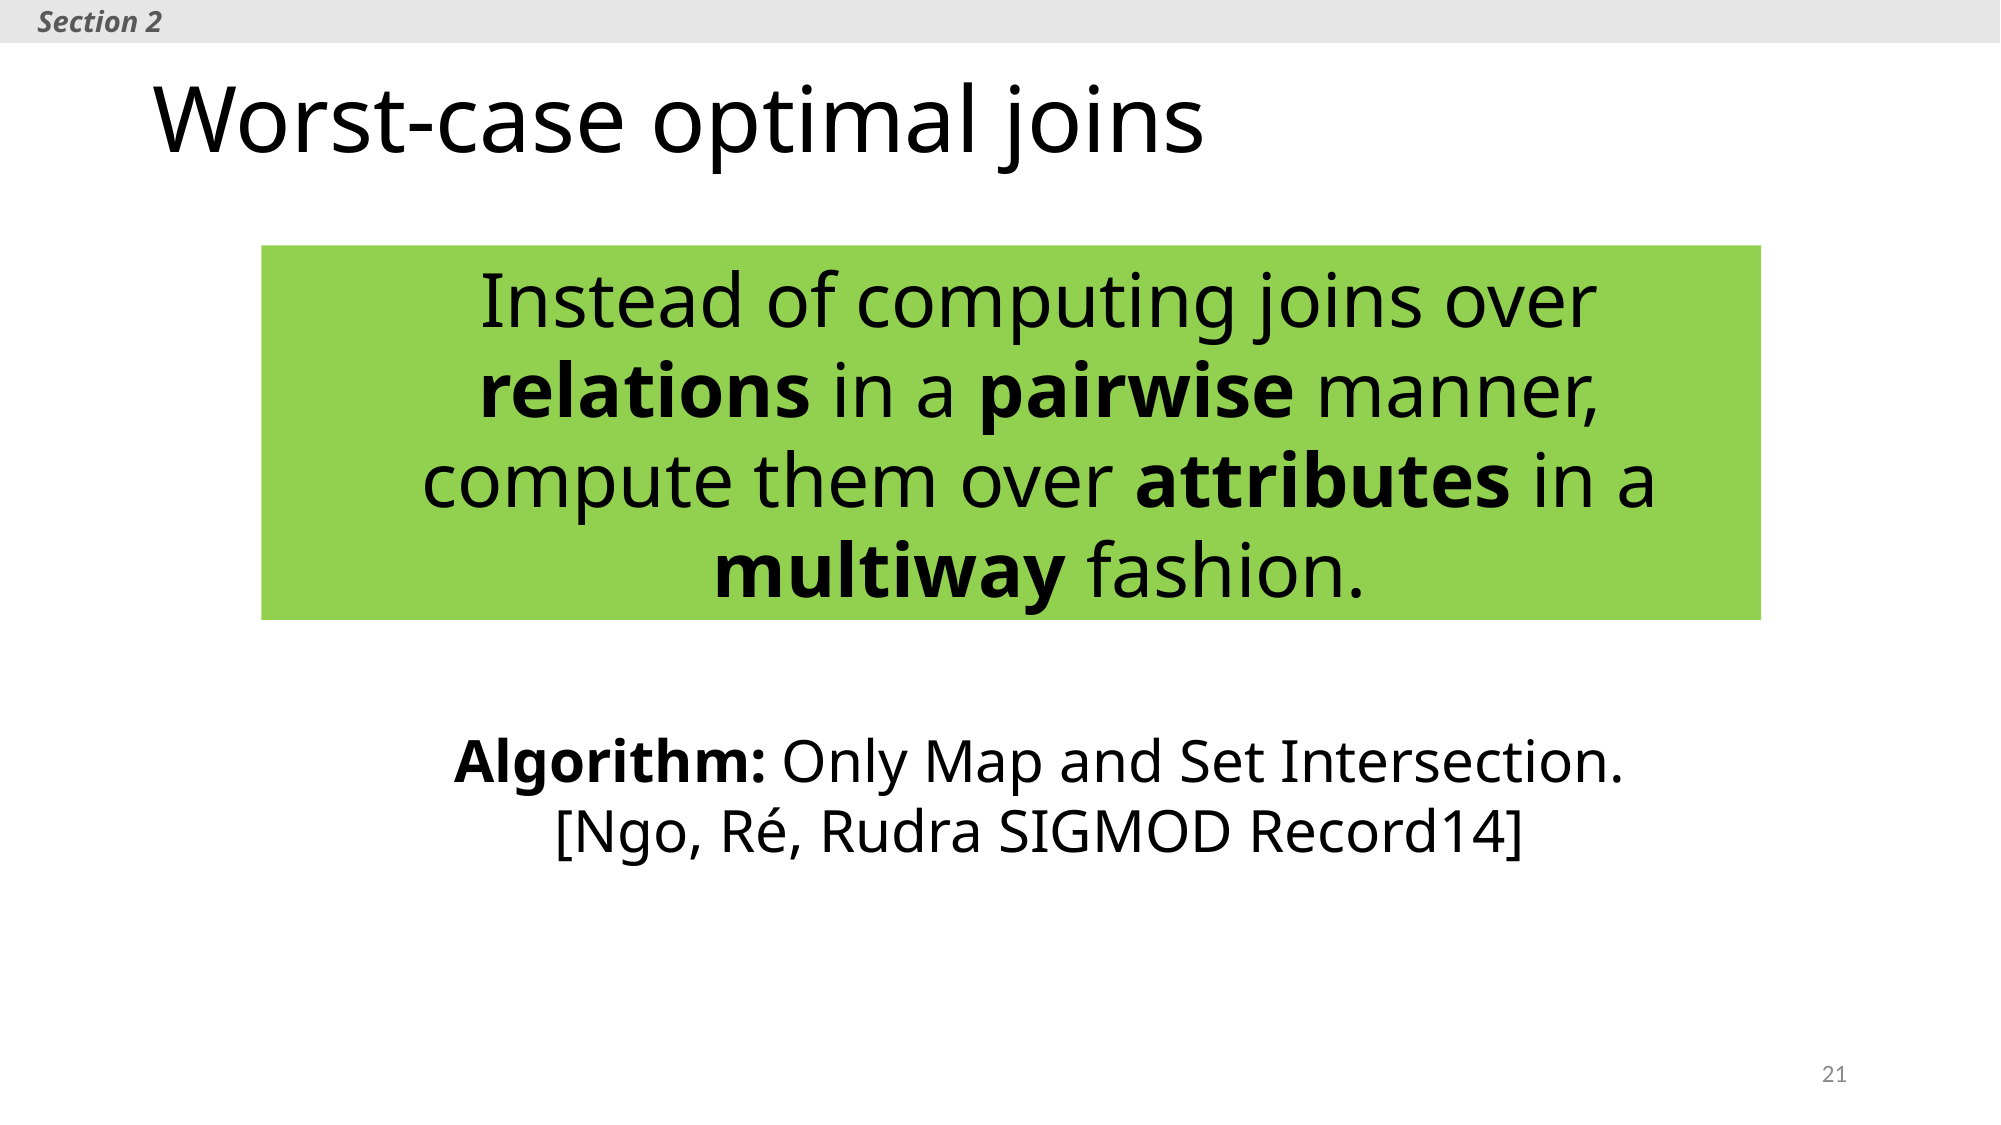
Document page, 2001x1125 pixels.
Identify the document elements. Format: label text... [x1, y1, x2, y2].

text_box Instead of computing joins over relations in a pairwise manner, compute them over attributes in a multiway fashion. [261, 245, 1762, 620]
slide_number 21 [1412, 1042, 1863, 1103]
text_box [0, 0, 2000, 47]
title Worst-case optimal joins [137, 47, 1950, 232]
text_box Algorithm: Only Map and Set Intersection. [Ngo, Ré, Rudra SIGMOD Record14] [332, 716, 1690, 872]
